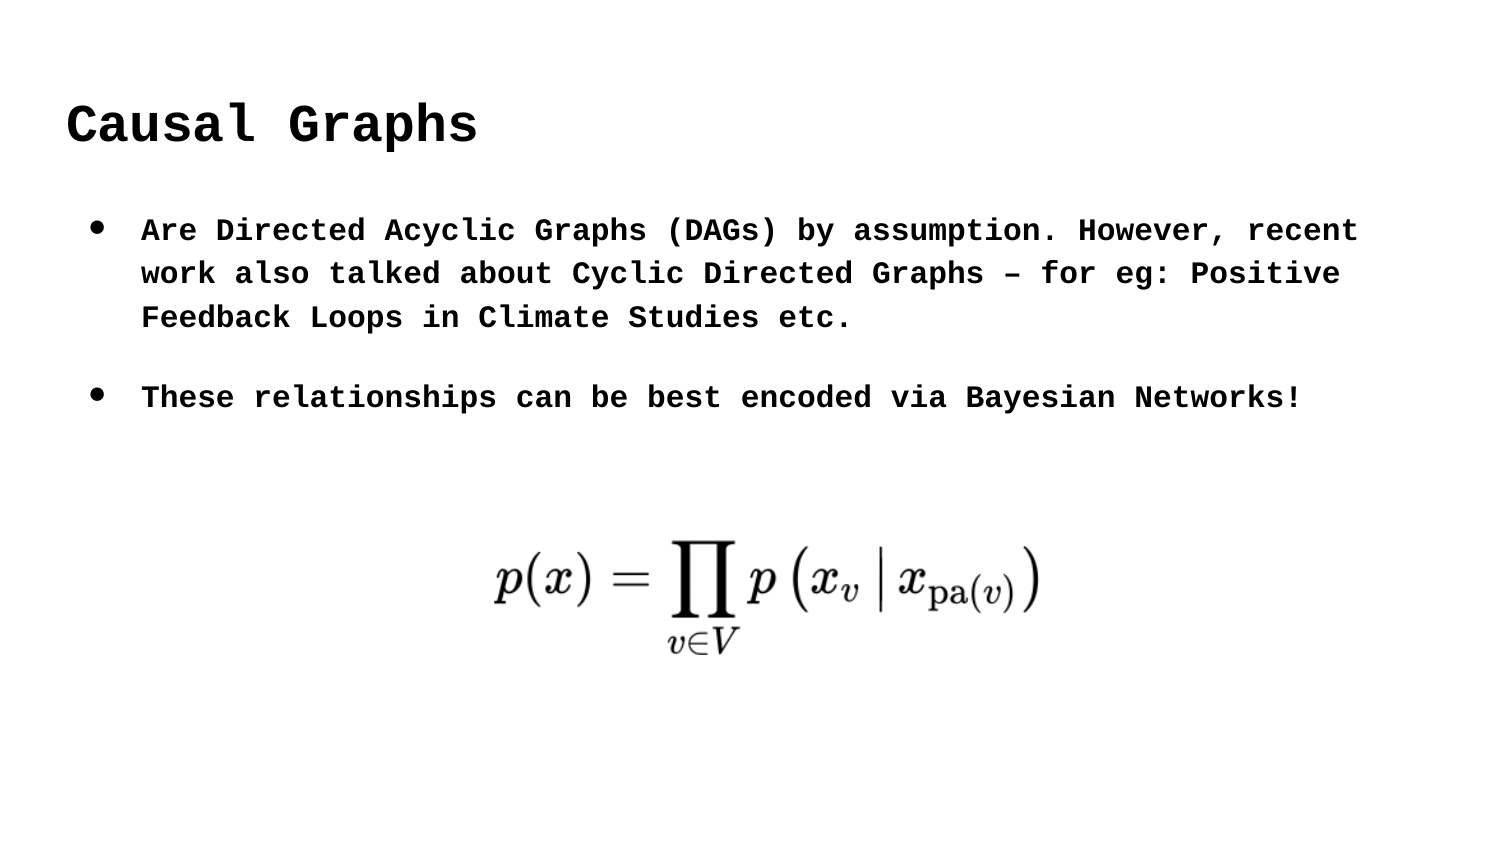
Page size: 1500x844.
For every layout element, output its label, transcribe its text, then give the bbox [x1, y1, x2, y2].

picture [451, 502, 1061, 682]
list Are Directed Acyclic Graphs (DAGs) by assumption. However, recent work also talked about Cyclic Directed Graphs – for eg: Positive Feedback Loops in Climate Studies etc. These relationships can be best encoded via Bayesian Networks! [51, 189, 1449, 750]
title Causal Graphs [51, 72, 1449, 167]
